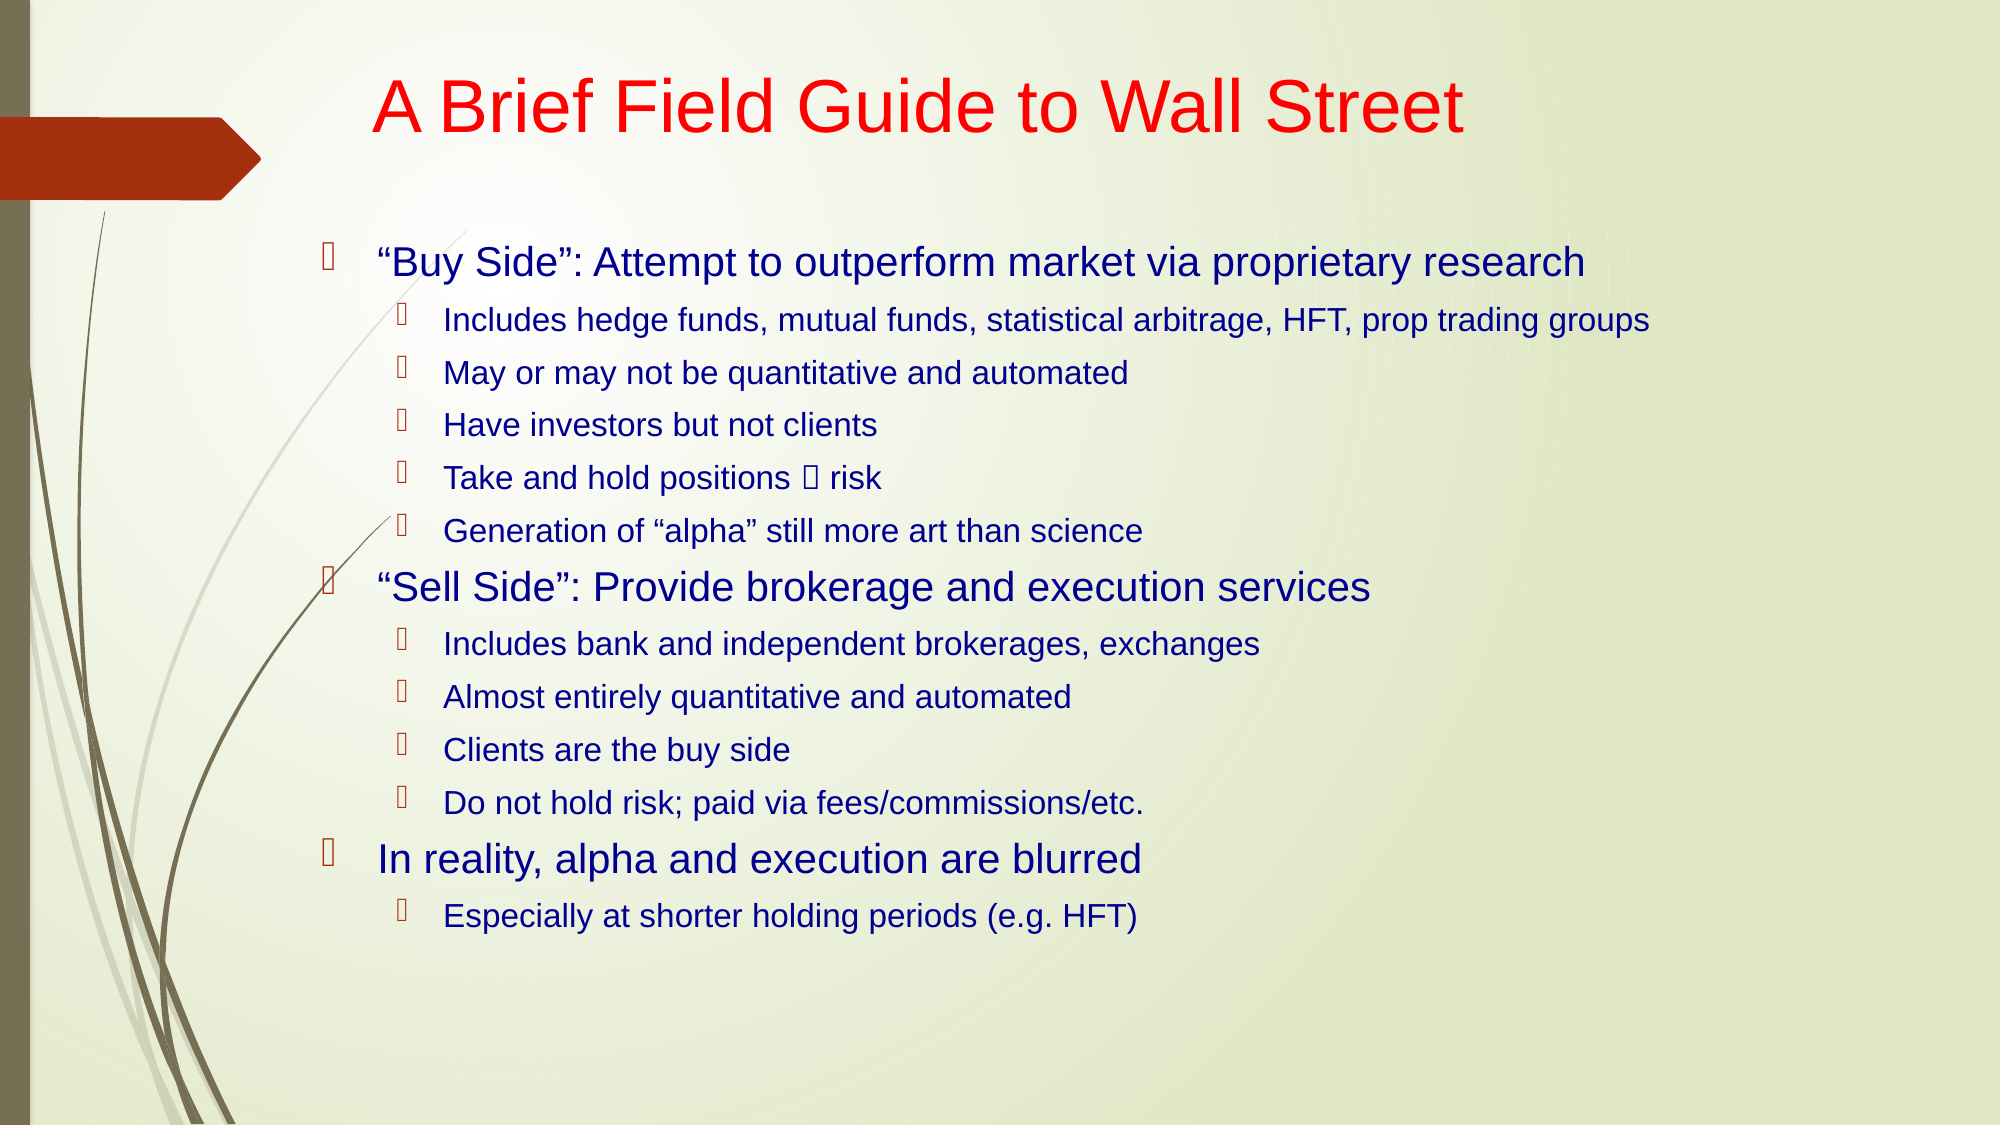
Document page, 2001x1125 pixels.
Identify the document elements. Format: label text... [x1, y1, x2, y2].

title A Brief Field Guide to Wall Street [357, 50, 1858, 238]
list “Buy Side”: Attempt to outperform market via proprietary research Includes hedge funds, mutual funds, statistical arbitrage, HFT, prop trading groups May or may not be quantitative and automated Have investors but not clients Take and hold positions  risk Generation of “alpha” still more art than science “Sell Side”: Provide brokerage and execution services Includes bank and independent brokerages, exchanges Almost entirely quantitative and automated Clients are the buy side Do not hold risk; paid via fees/commissions/etc. In reality, alpha and execution are blurred Especially at shorter holding periods (e.g. HFT) [306, 237, 1750, 822]
